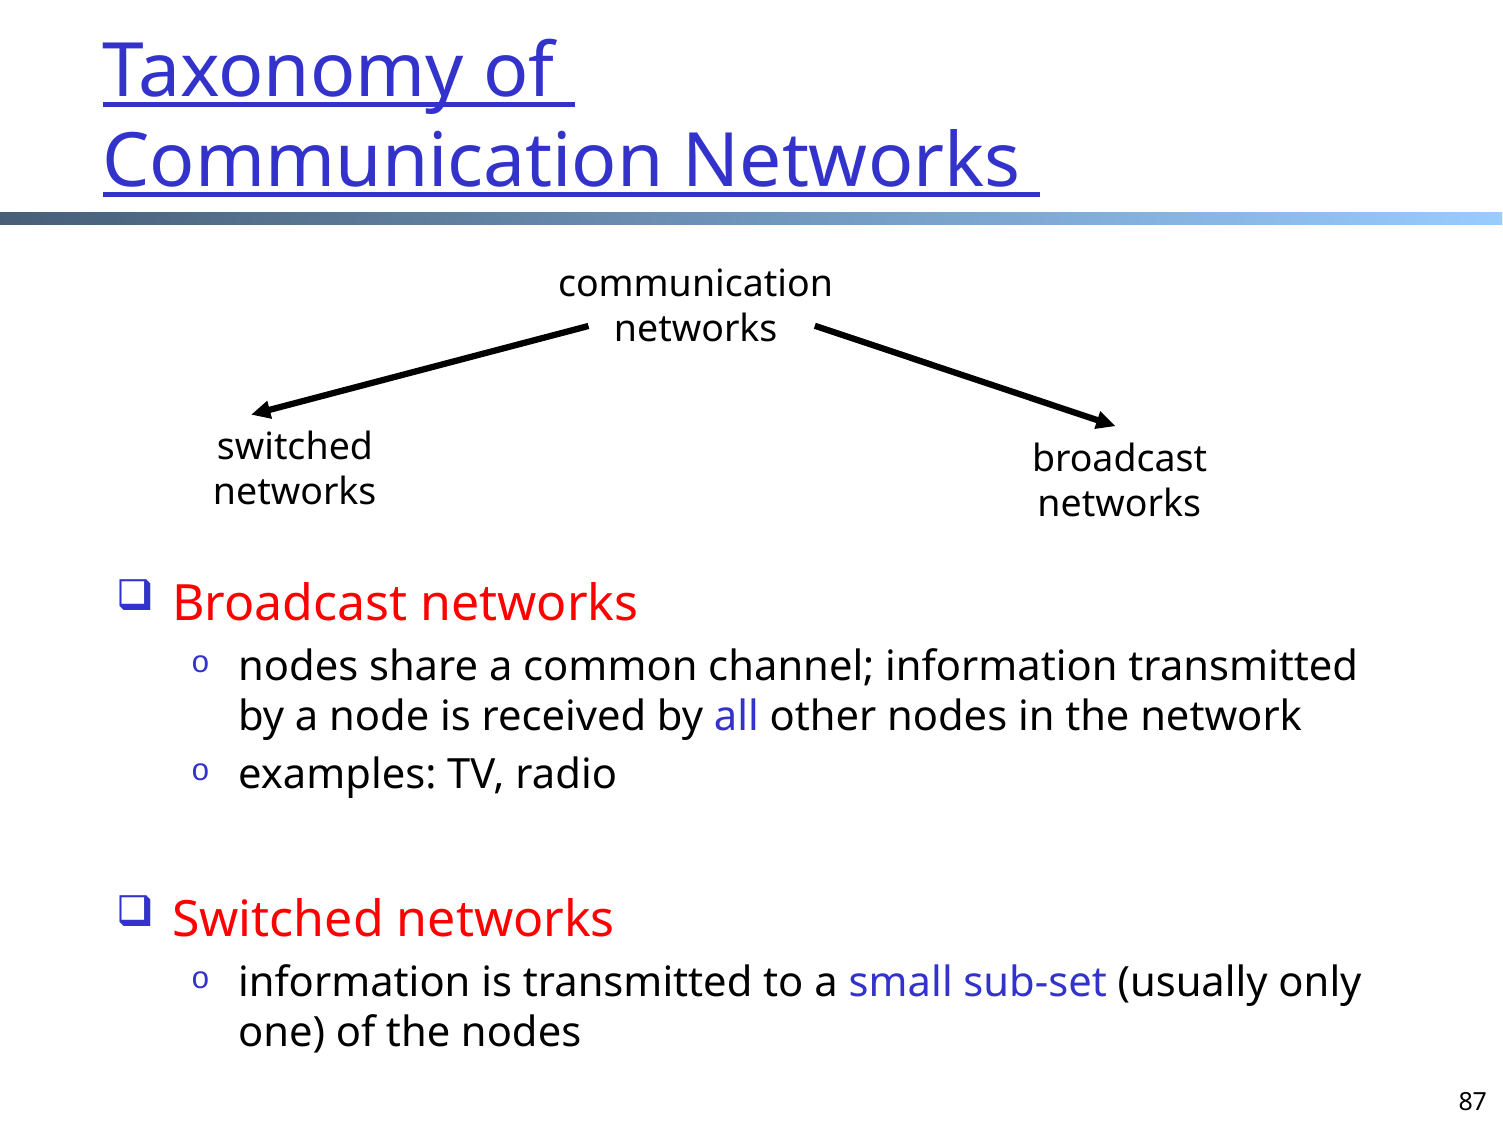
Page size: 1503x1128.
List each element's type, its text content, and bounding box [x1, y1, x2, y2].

text_box [814, 325, 1116, 428]
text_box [125, 325, 589, 521]
text_box broadcast networks [950, 425, 1289, 531]
slide_number 87 [1151, 1051, 1503, 1128]
list Broadcast networks nodes share a common channel; information transmitted by a node is received by all other nodes in the network examples: TV, radio Switched networks information is transmitted to a small sub-set (usually only one) of the nodes [101, 563, 1378, 1064]
title Taxonomy of Communication Networks [87, 13, 1365, 202]
text_box communication networks [526, 250, 865, 356]
